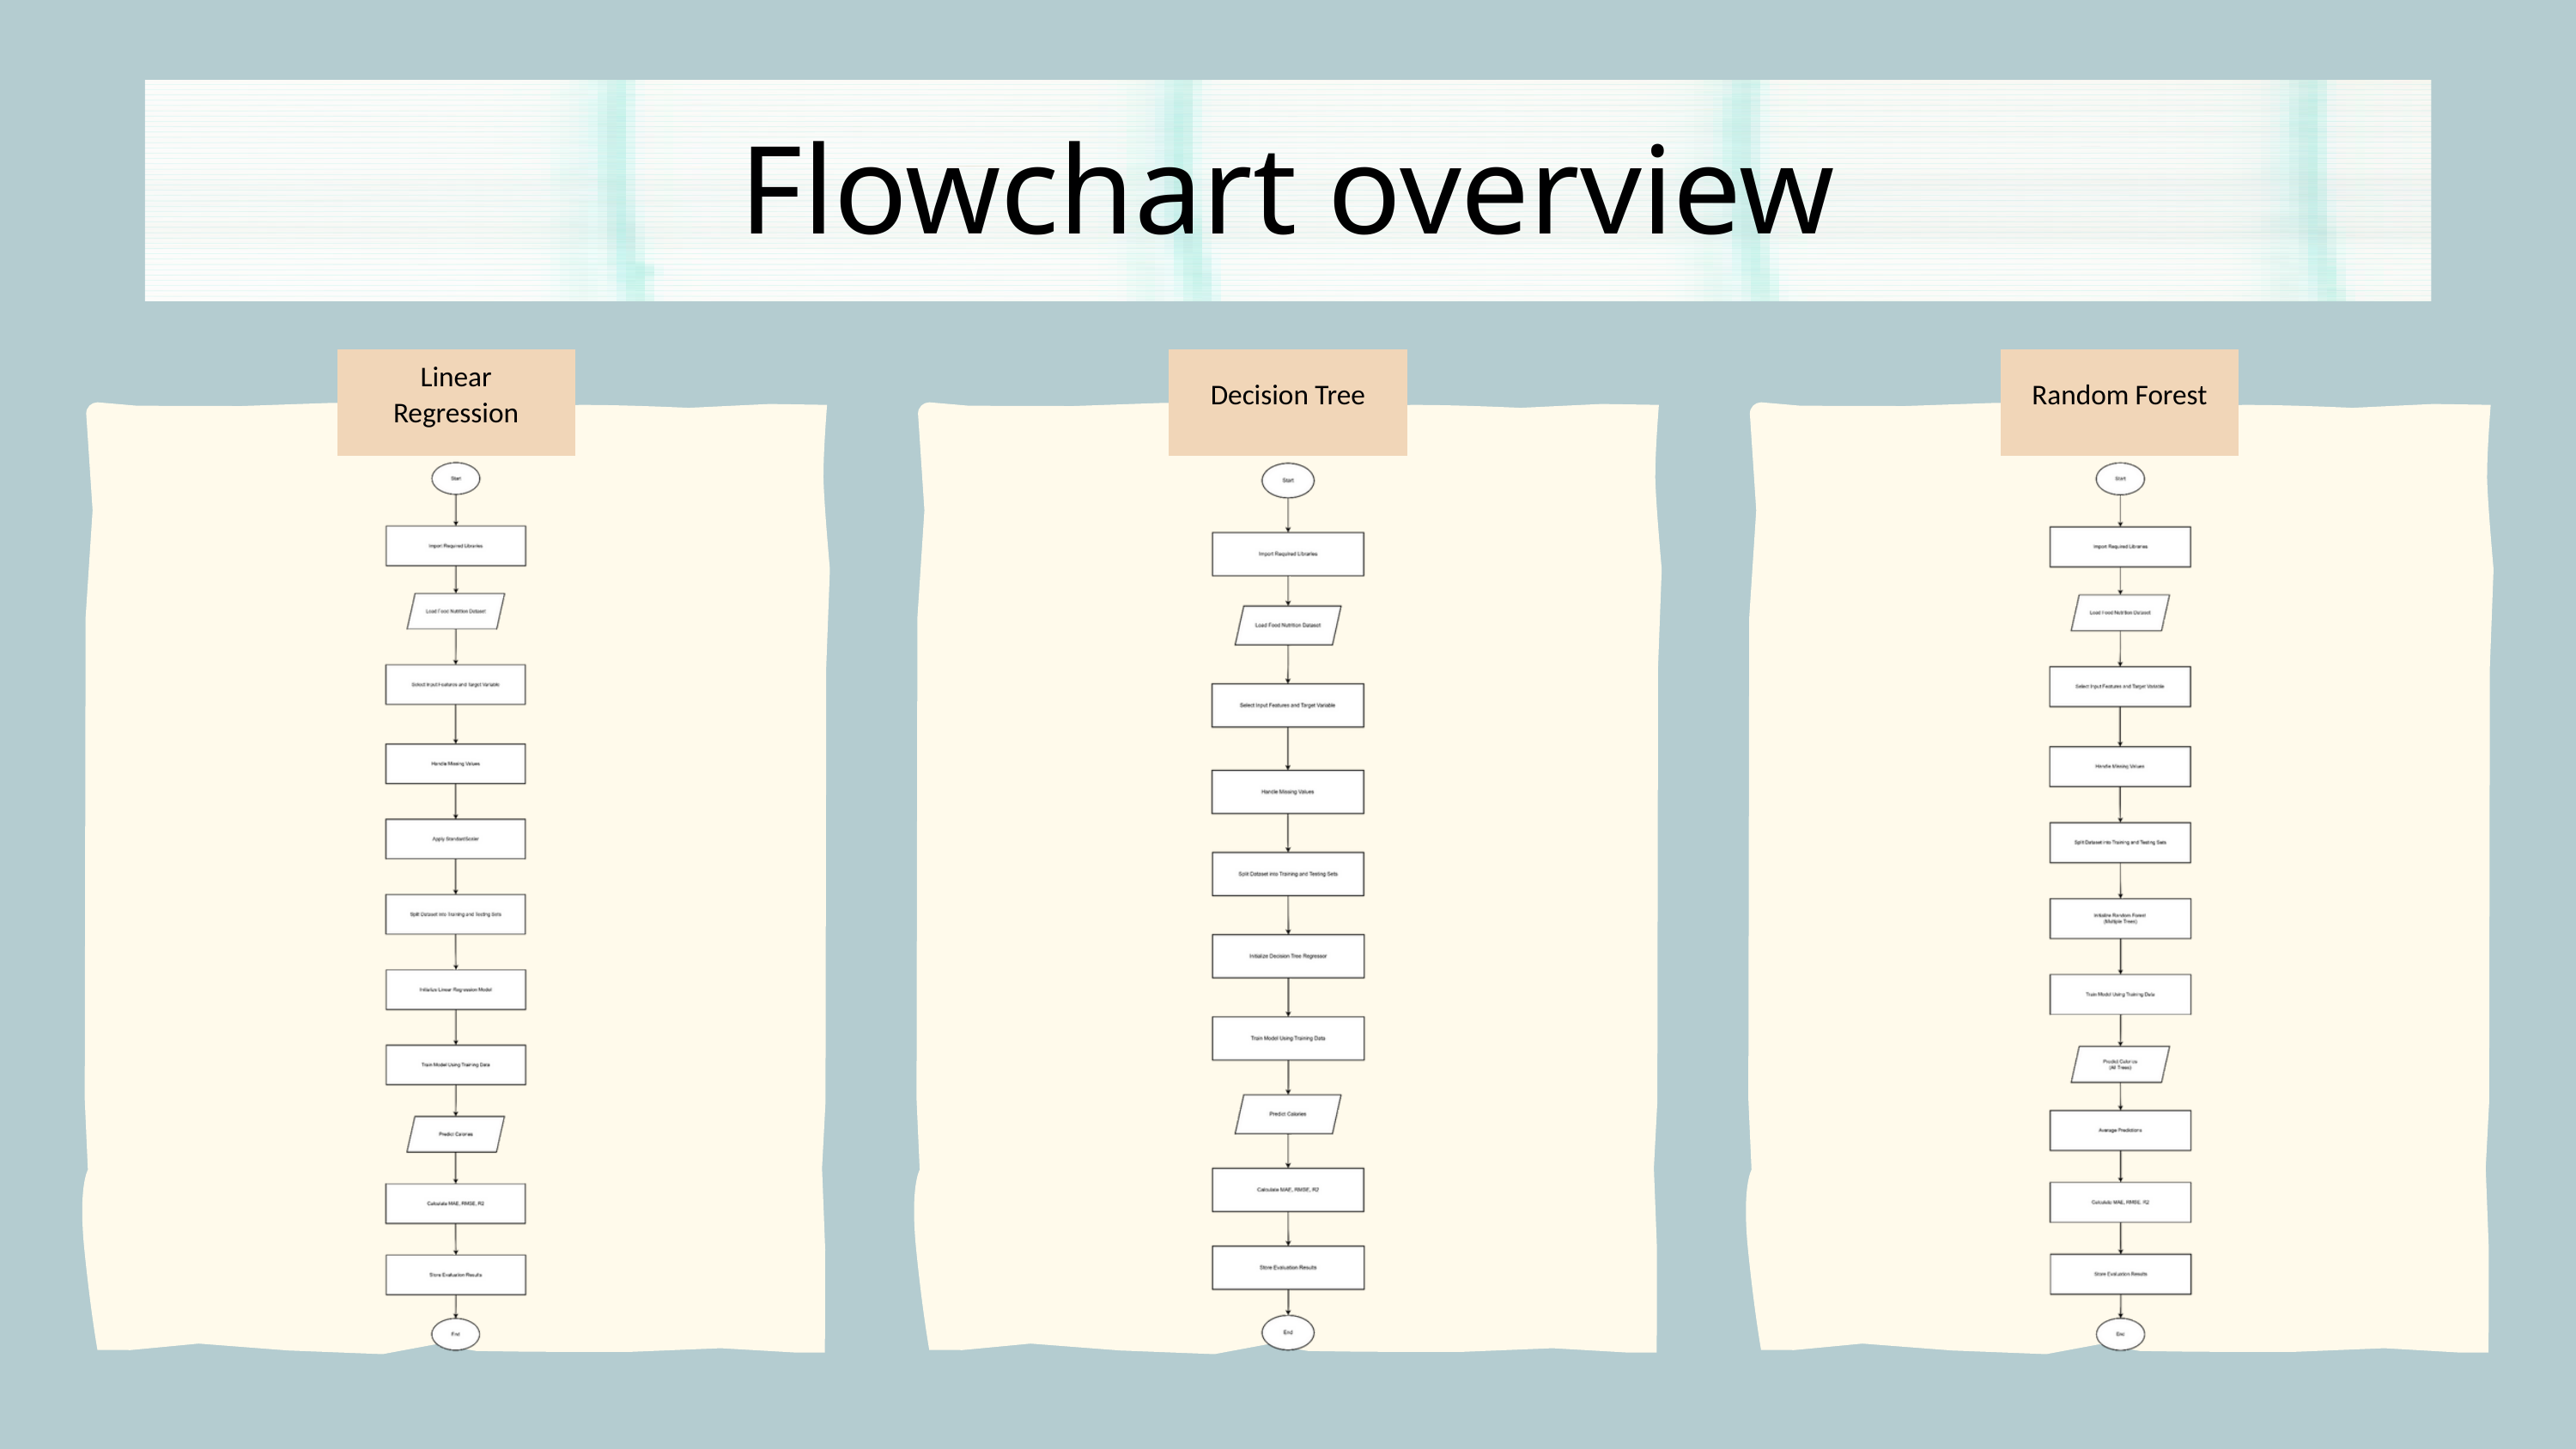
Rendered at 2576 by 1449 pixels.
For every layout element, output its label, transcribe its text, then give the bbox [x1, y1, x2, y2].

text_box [82, 402, 830, 1355]
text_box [2000, 349, 2239, 456]
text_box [914, 402, 1662, 1355]
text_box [1746, 402, 2494, 1355]
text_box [1169, 349, 1407, 456]
text_box [144, 80, 2432, 301]
text_box Flowchart overview [456, 124, 2120, 259]
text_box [337, 349, 576, 456]
